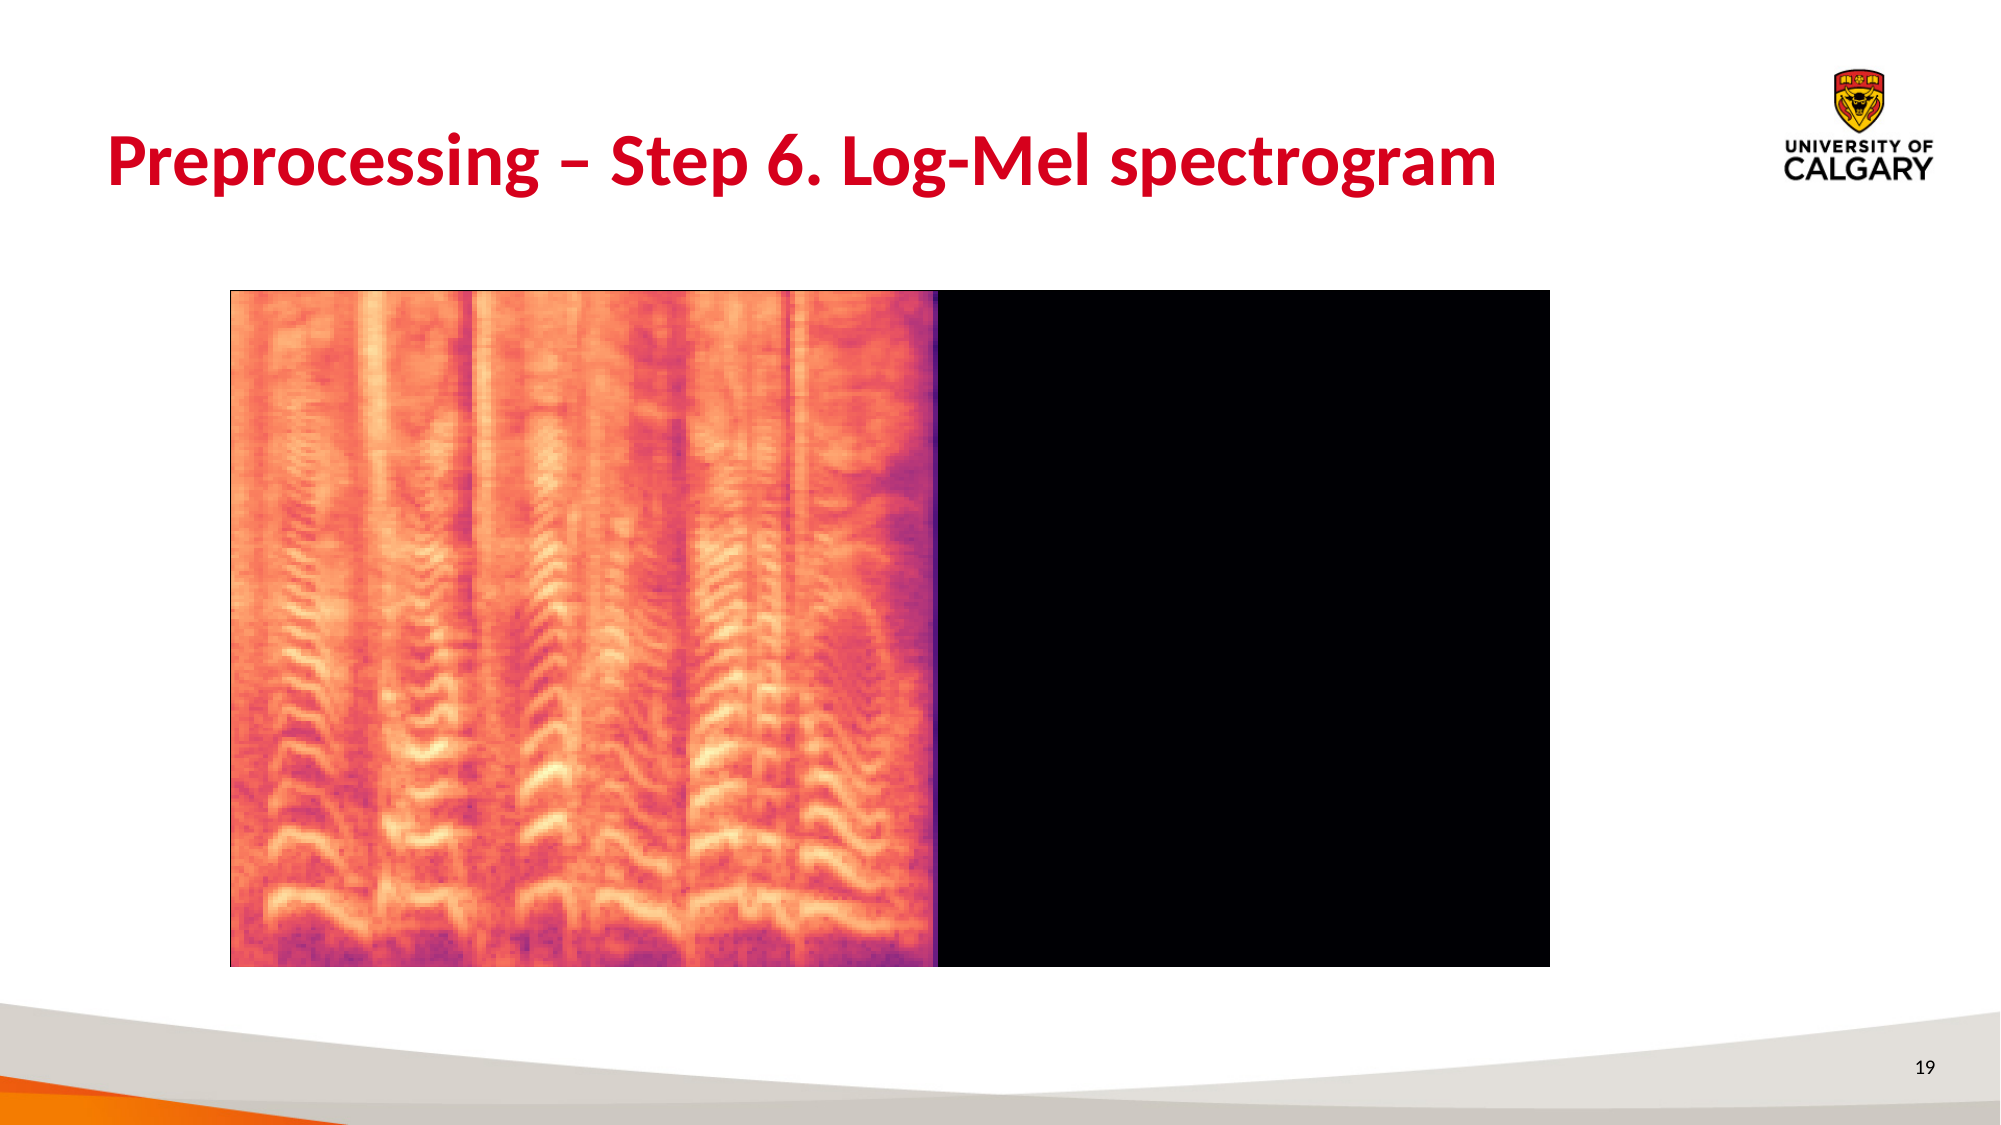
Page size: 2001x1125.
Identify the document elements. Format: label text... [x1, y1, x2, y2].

slide_number 19 [1500, 1046, 1951, 1107]
picture [0, 0, 2001, 1125]
title Preprocessing – Step 6. Log-Mel spectrogram [92, 76, 1688, 246]
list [230, 290, 1550, 967]
